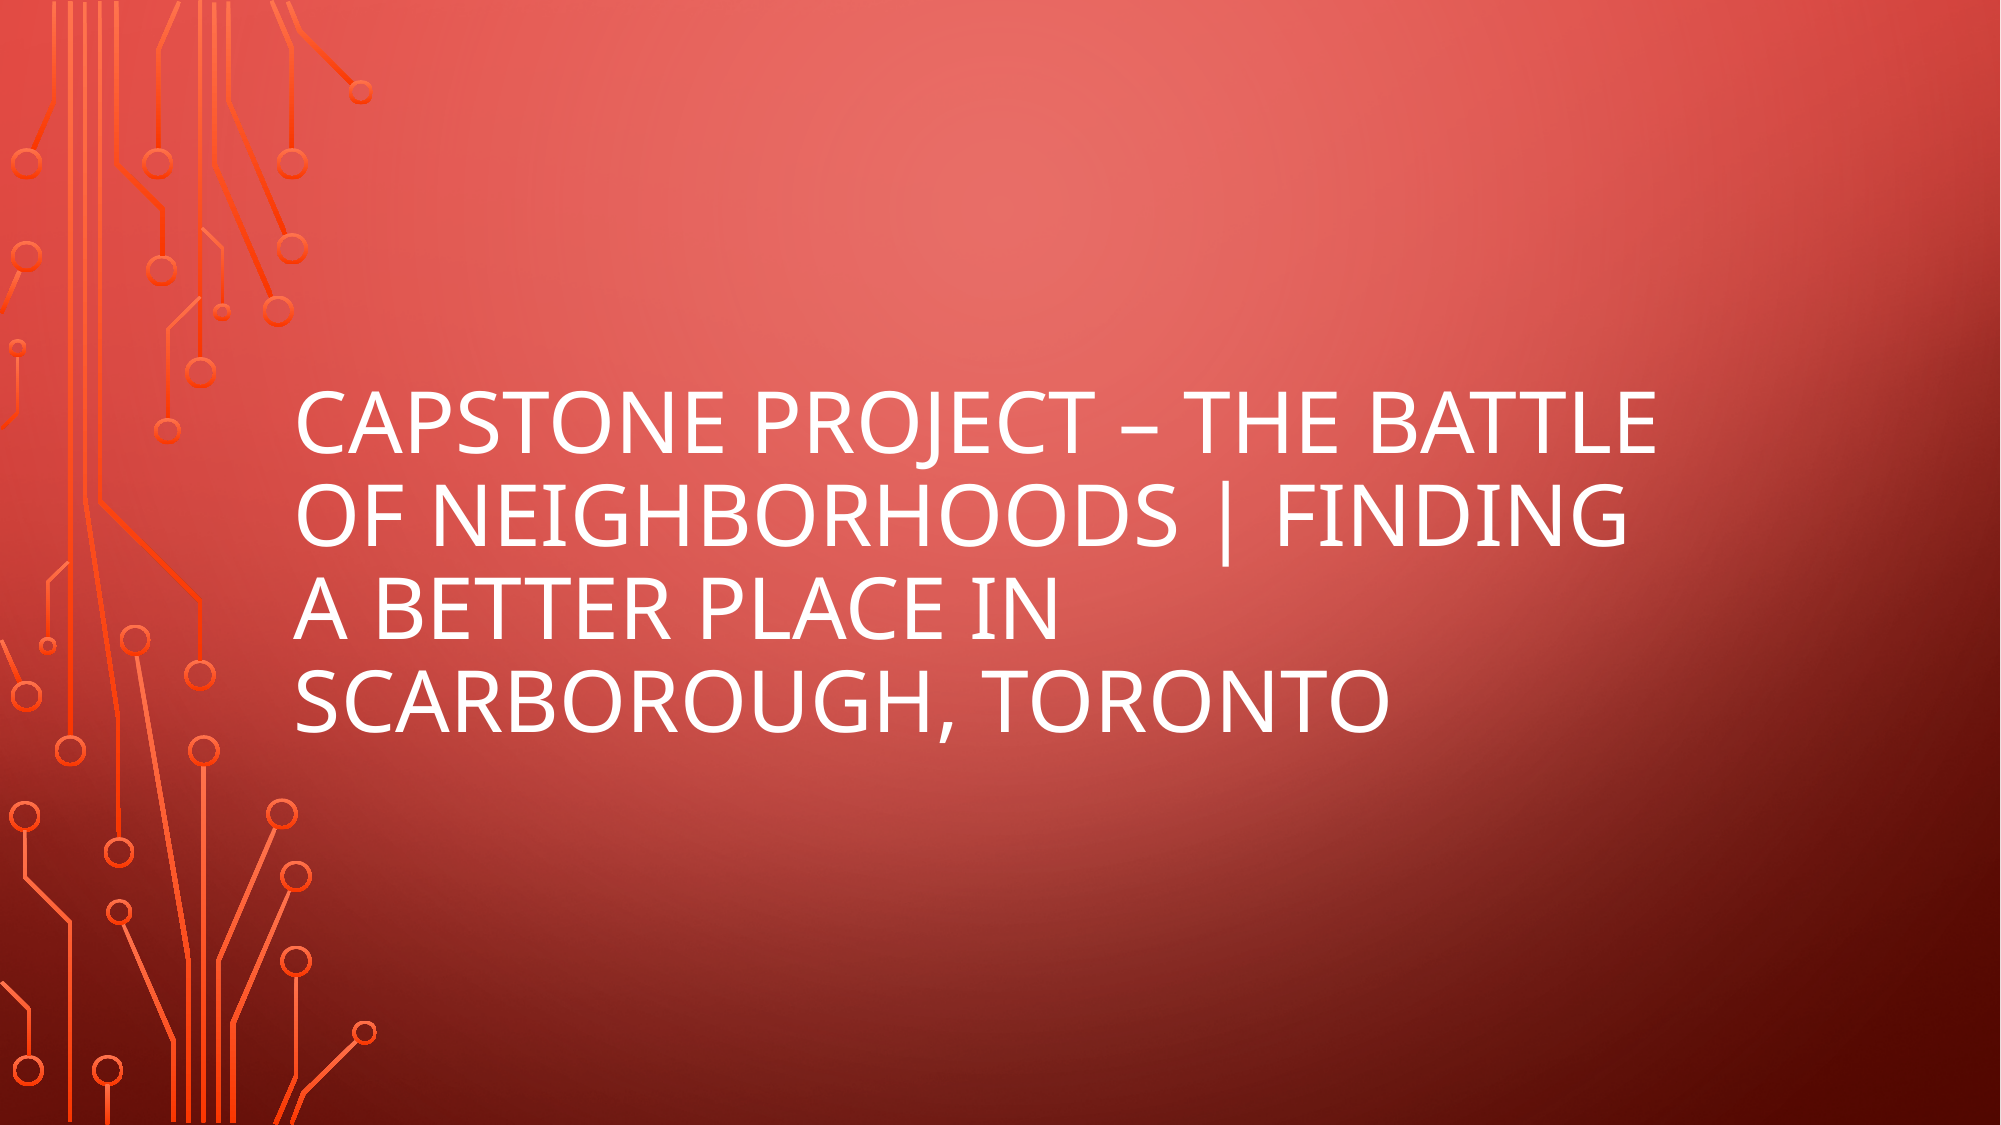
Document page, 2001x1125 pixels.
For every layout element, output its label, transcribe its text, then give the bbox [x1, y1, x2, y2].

title Capstone Project – The Battle of Neighborhoods | Finding a Better Place in Scarborough, Toronto [278, 366, 1722, 759]
